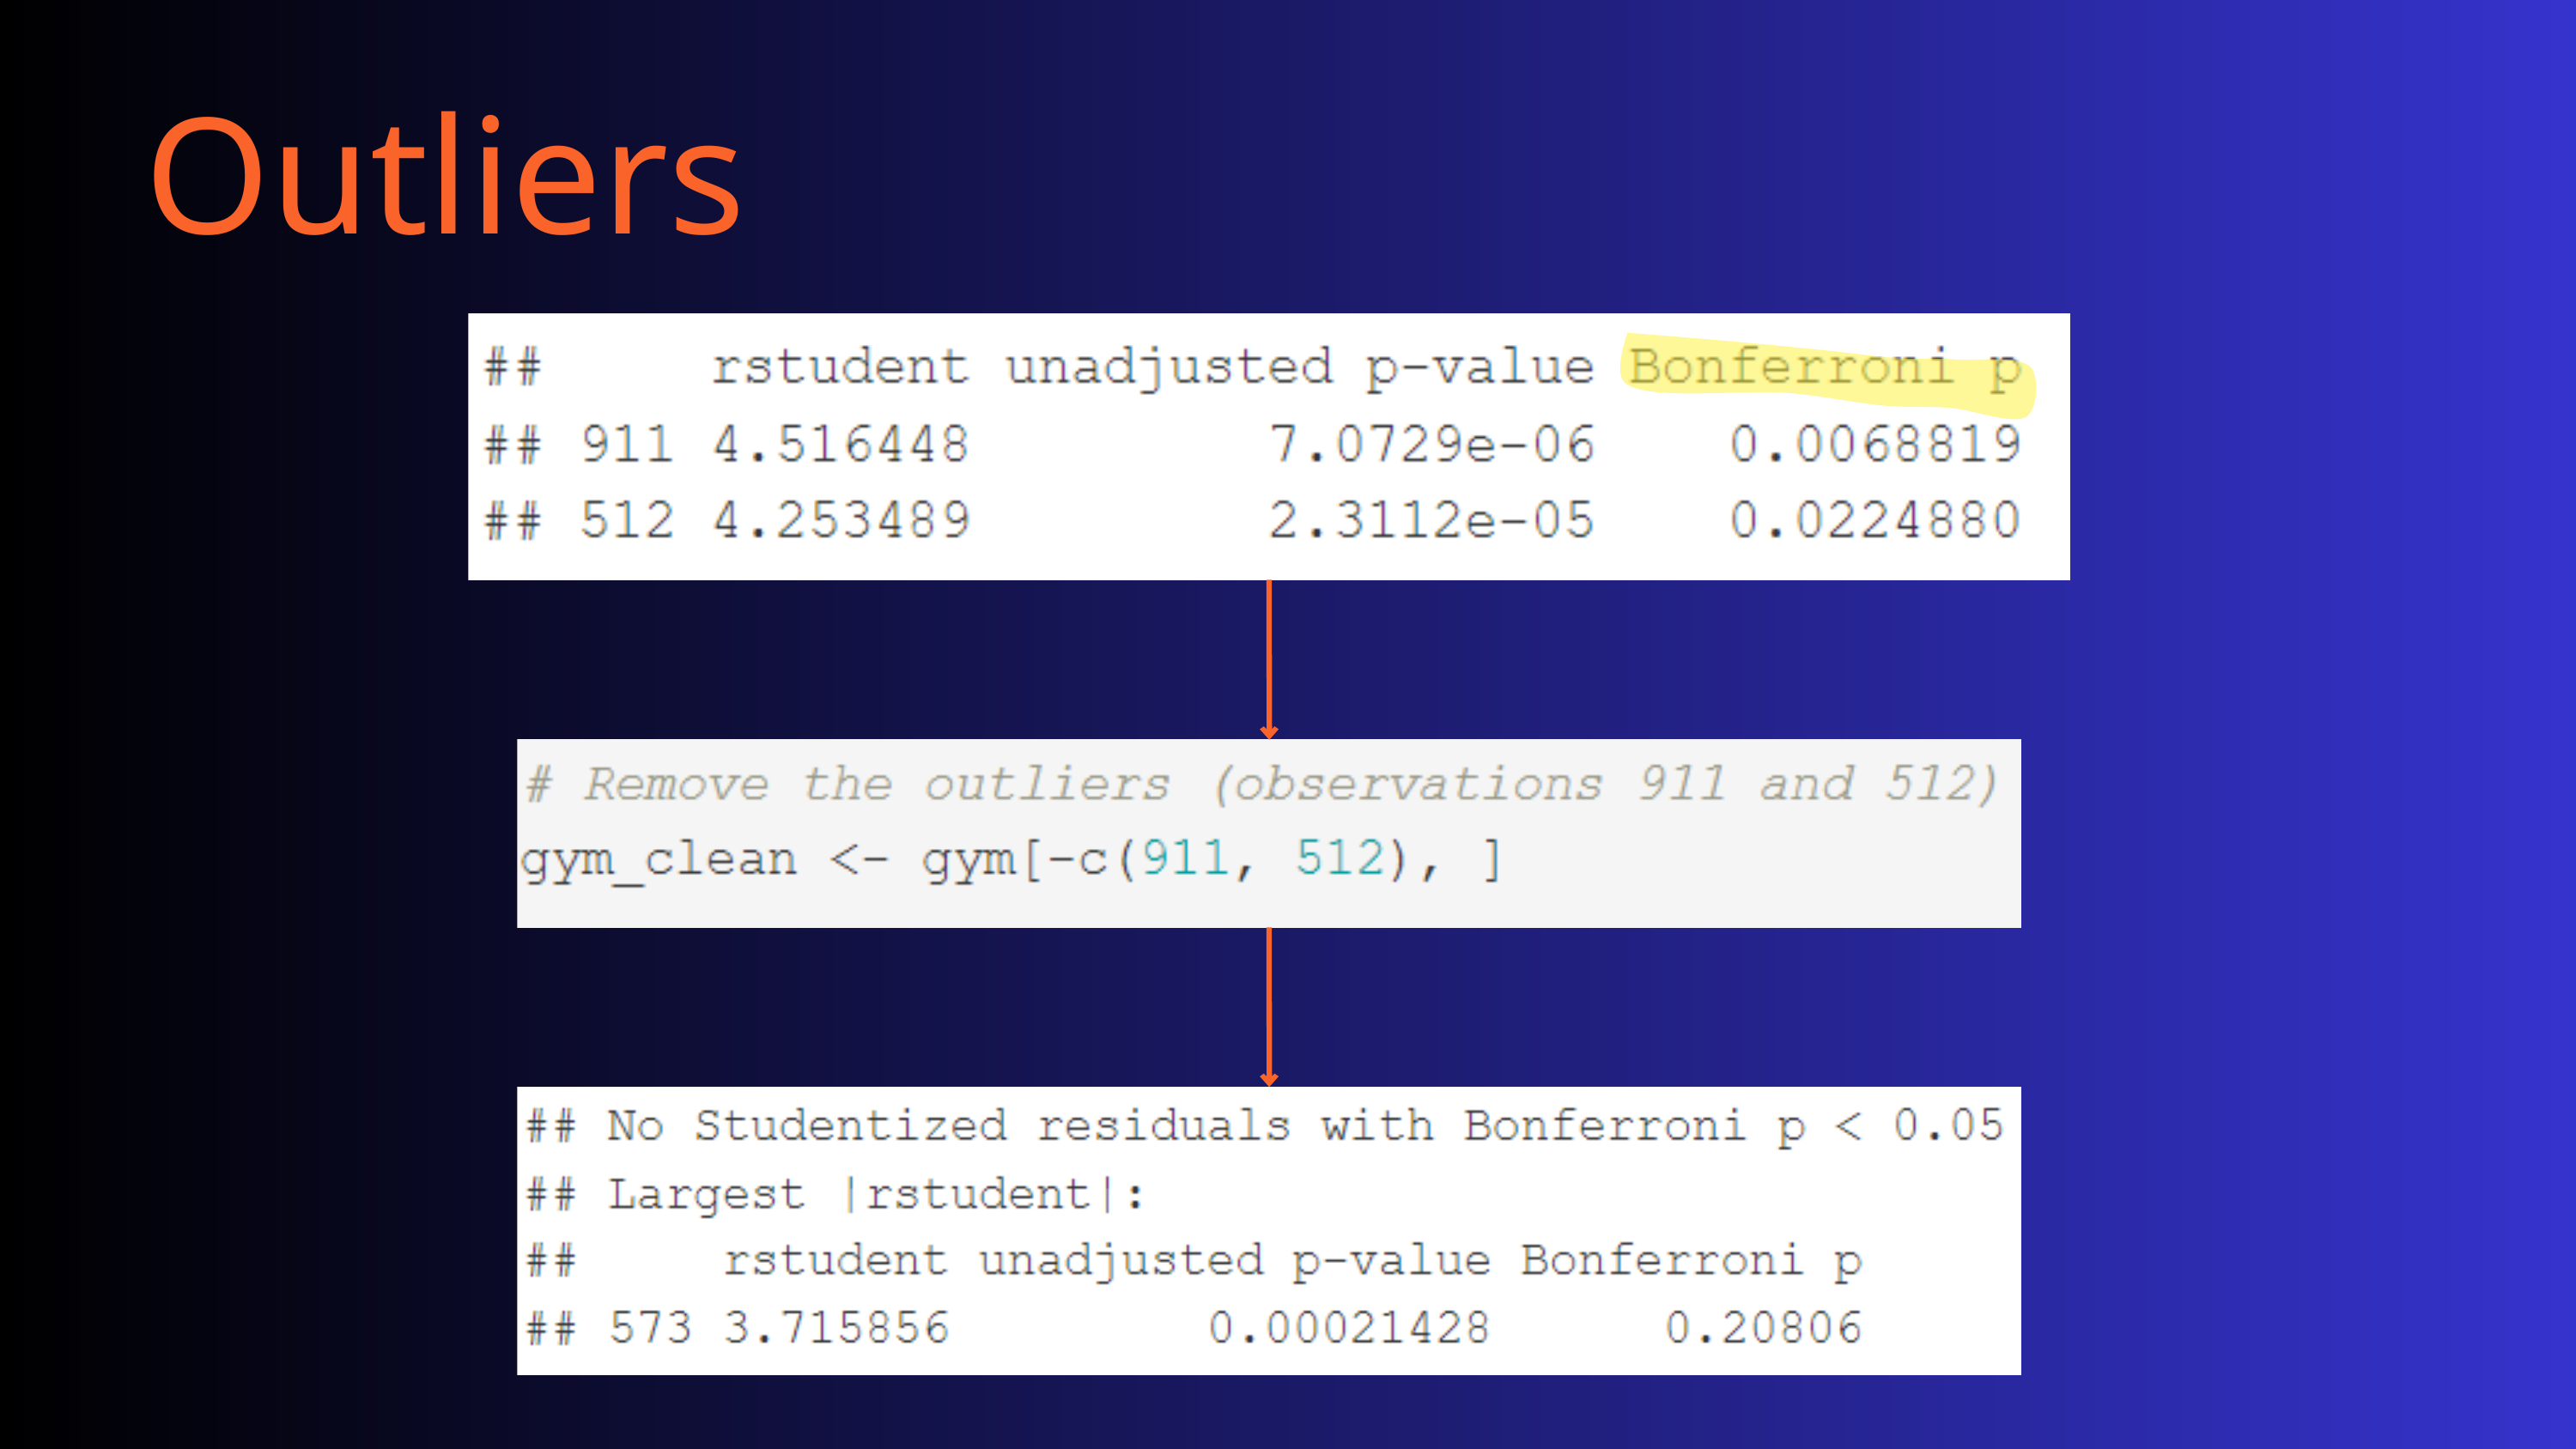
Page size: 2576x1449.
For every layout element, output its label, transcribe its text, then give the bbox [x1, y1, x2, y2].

text_box [517, 739, 2021, 928]
text_box [517, 1087, 2021, 1375]
text_box [468, 313, 2070, 580]
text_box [1618, 327, 2037, 421]
text_box Outliers [144, 73, 1583, 267]
